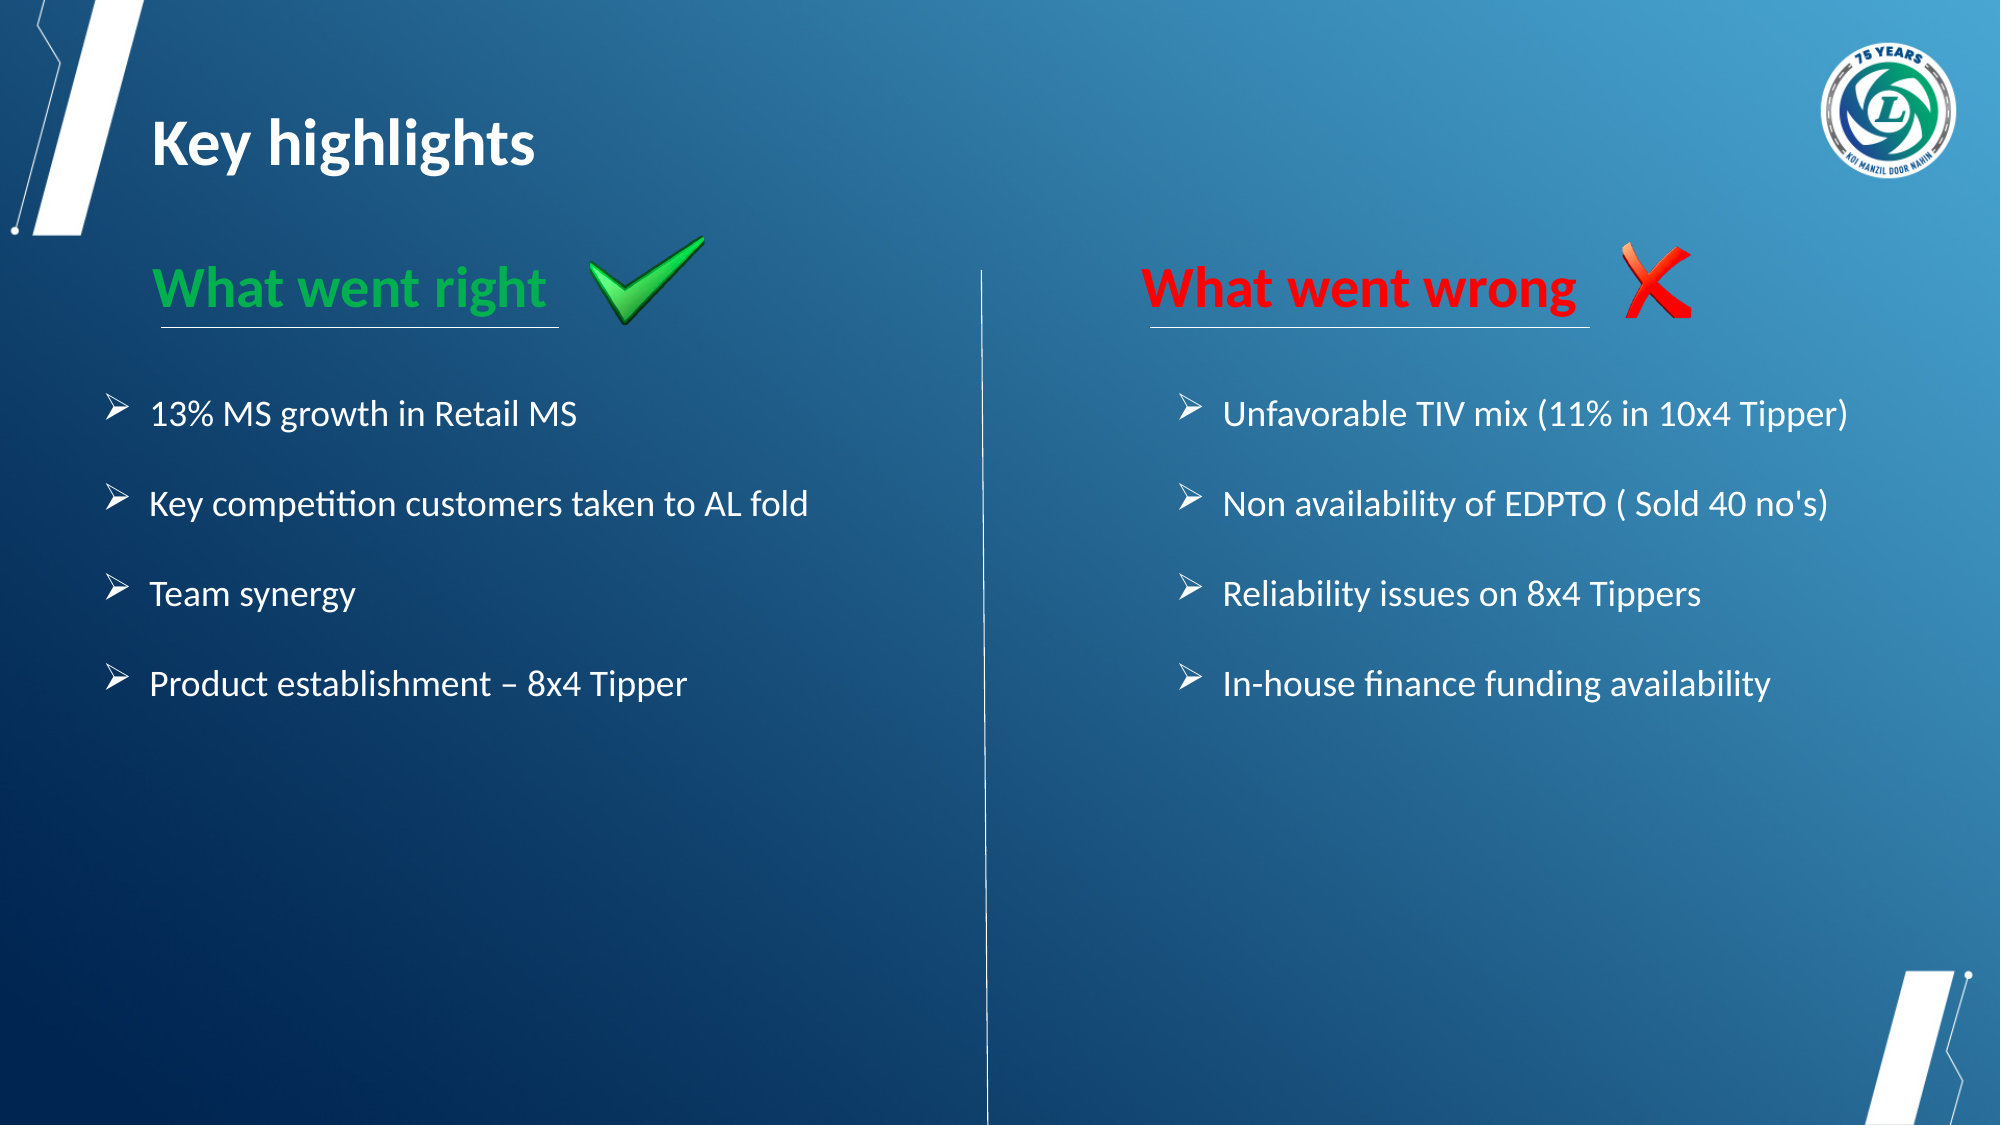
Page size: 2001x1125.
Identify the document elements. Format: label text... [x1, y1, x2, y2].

picture [0, 0, 2000, 1125]
text_box Unfavorable TIV mix (11% in 10x4 Tipper) Non availability of EDPTO ( Sold 40 no's) Reliability issues on 8x4 Tippers In-house finance funding availability [1161, 381, 1974, 712]
text_box What went right [137, 242, 577, 327]
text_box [981, 269, 988, 1125]
title Key highlights [137, 59, 1815, 188]
text_box What went wrong [1126, 242, 1614, 327]
text_box 13% MS growth in Retail MS Key competition customers taken to AL fold Team synergy Product establishment – 8x4 Tipper [87, 381, 943, 712]
